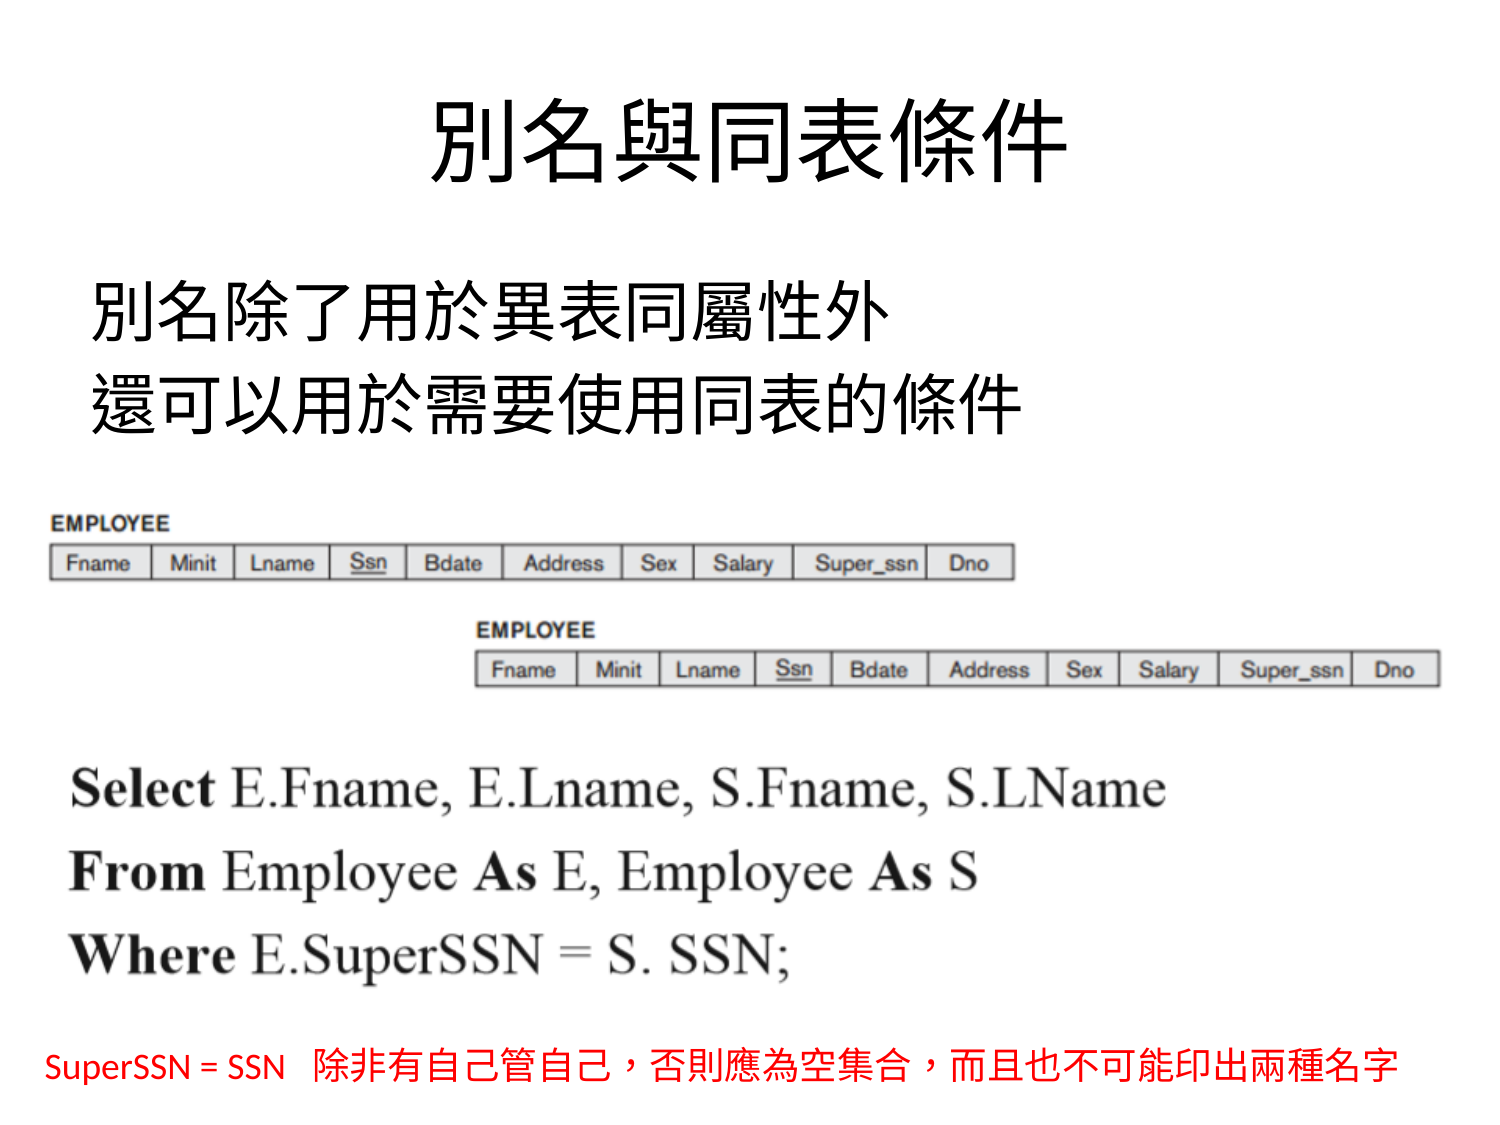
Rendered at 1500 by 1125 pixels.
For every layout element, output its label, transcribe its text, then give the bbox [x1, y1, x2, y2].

list 別名除了用於異表同屬性外 還可以用於需要使用同表的條件 [75, 262, 1425, 489]
title 別名與同表條件 [75, 45, 1425, 233]
text_box SuperSSN = SSN 除非有自己管自己，否則應為空集合，而且也不可能印出兩種名字 [29, 1034, 1447, 1095]
picture [29, 491, 1473, 1009]
